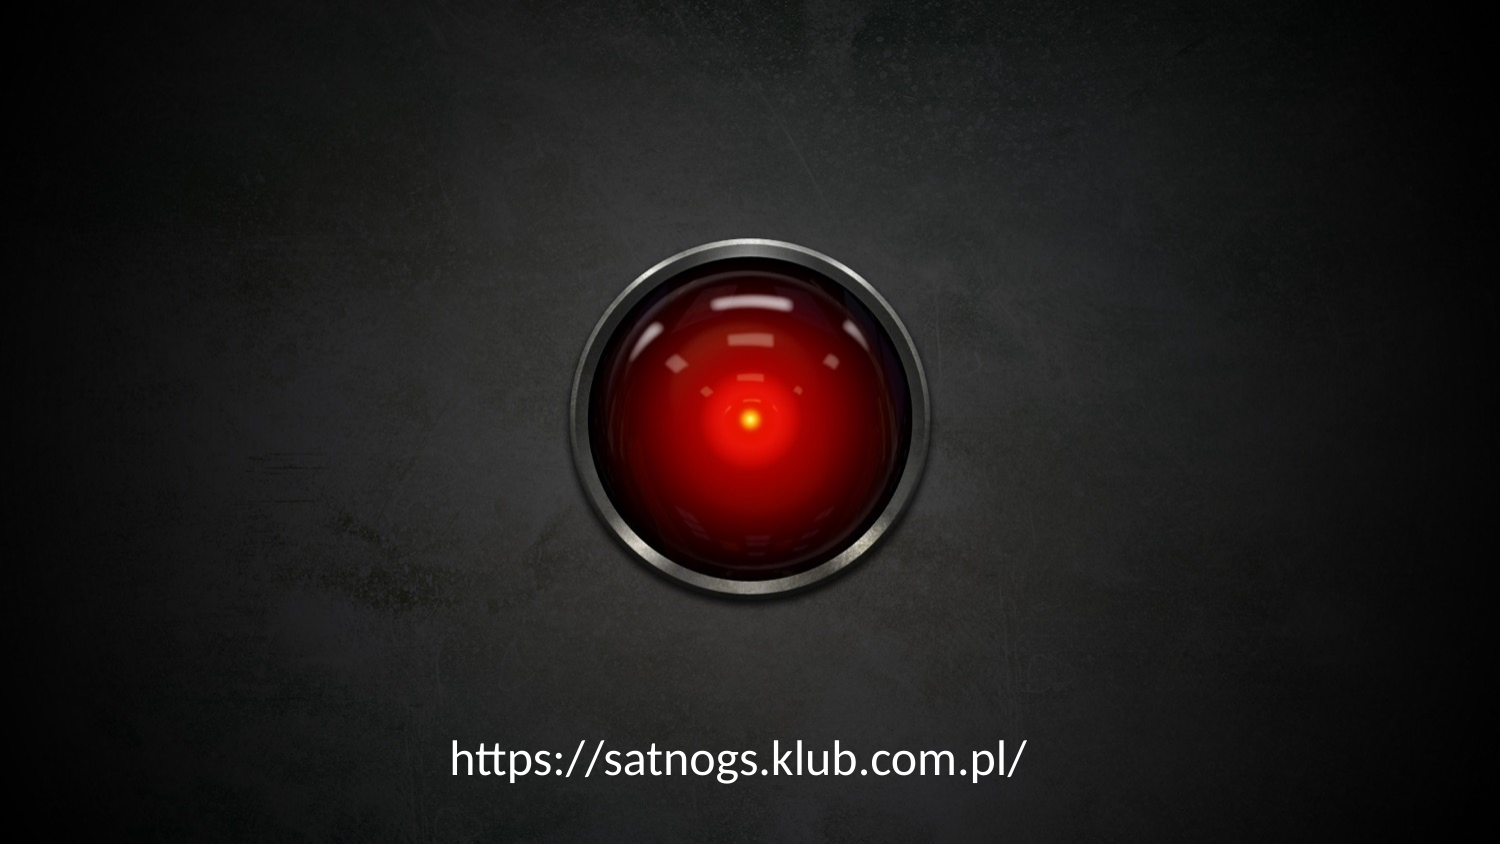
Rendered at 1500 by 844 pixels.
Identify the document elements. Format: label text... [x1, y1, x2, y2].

picture [0, 0, 1500, 844]
text_box https://satnogs.klub.com.pl/ [308, 710, 1168, 811]
